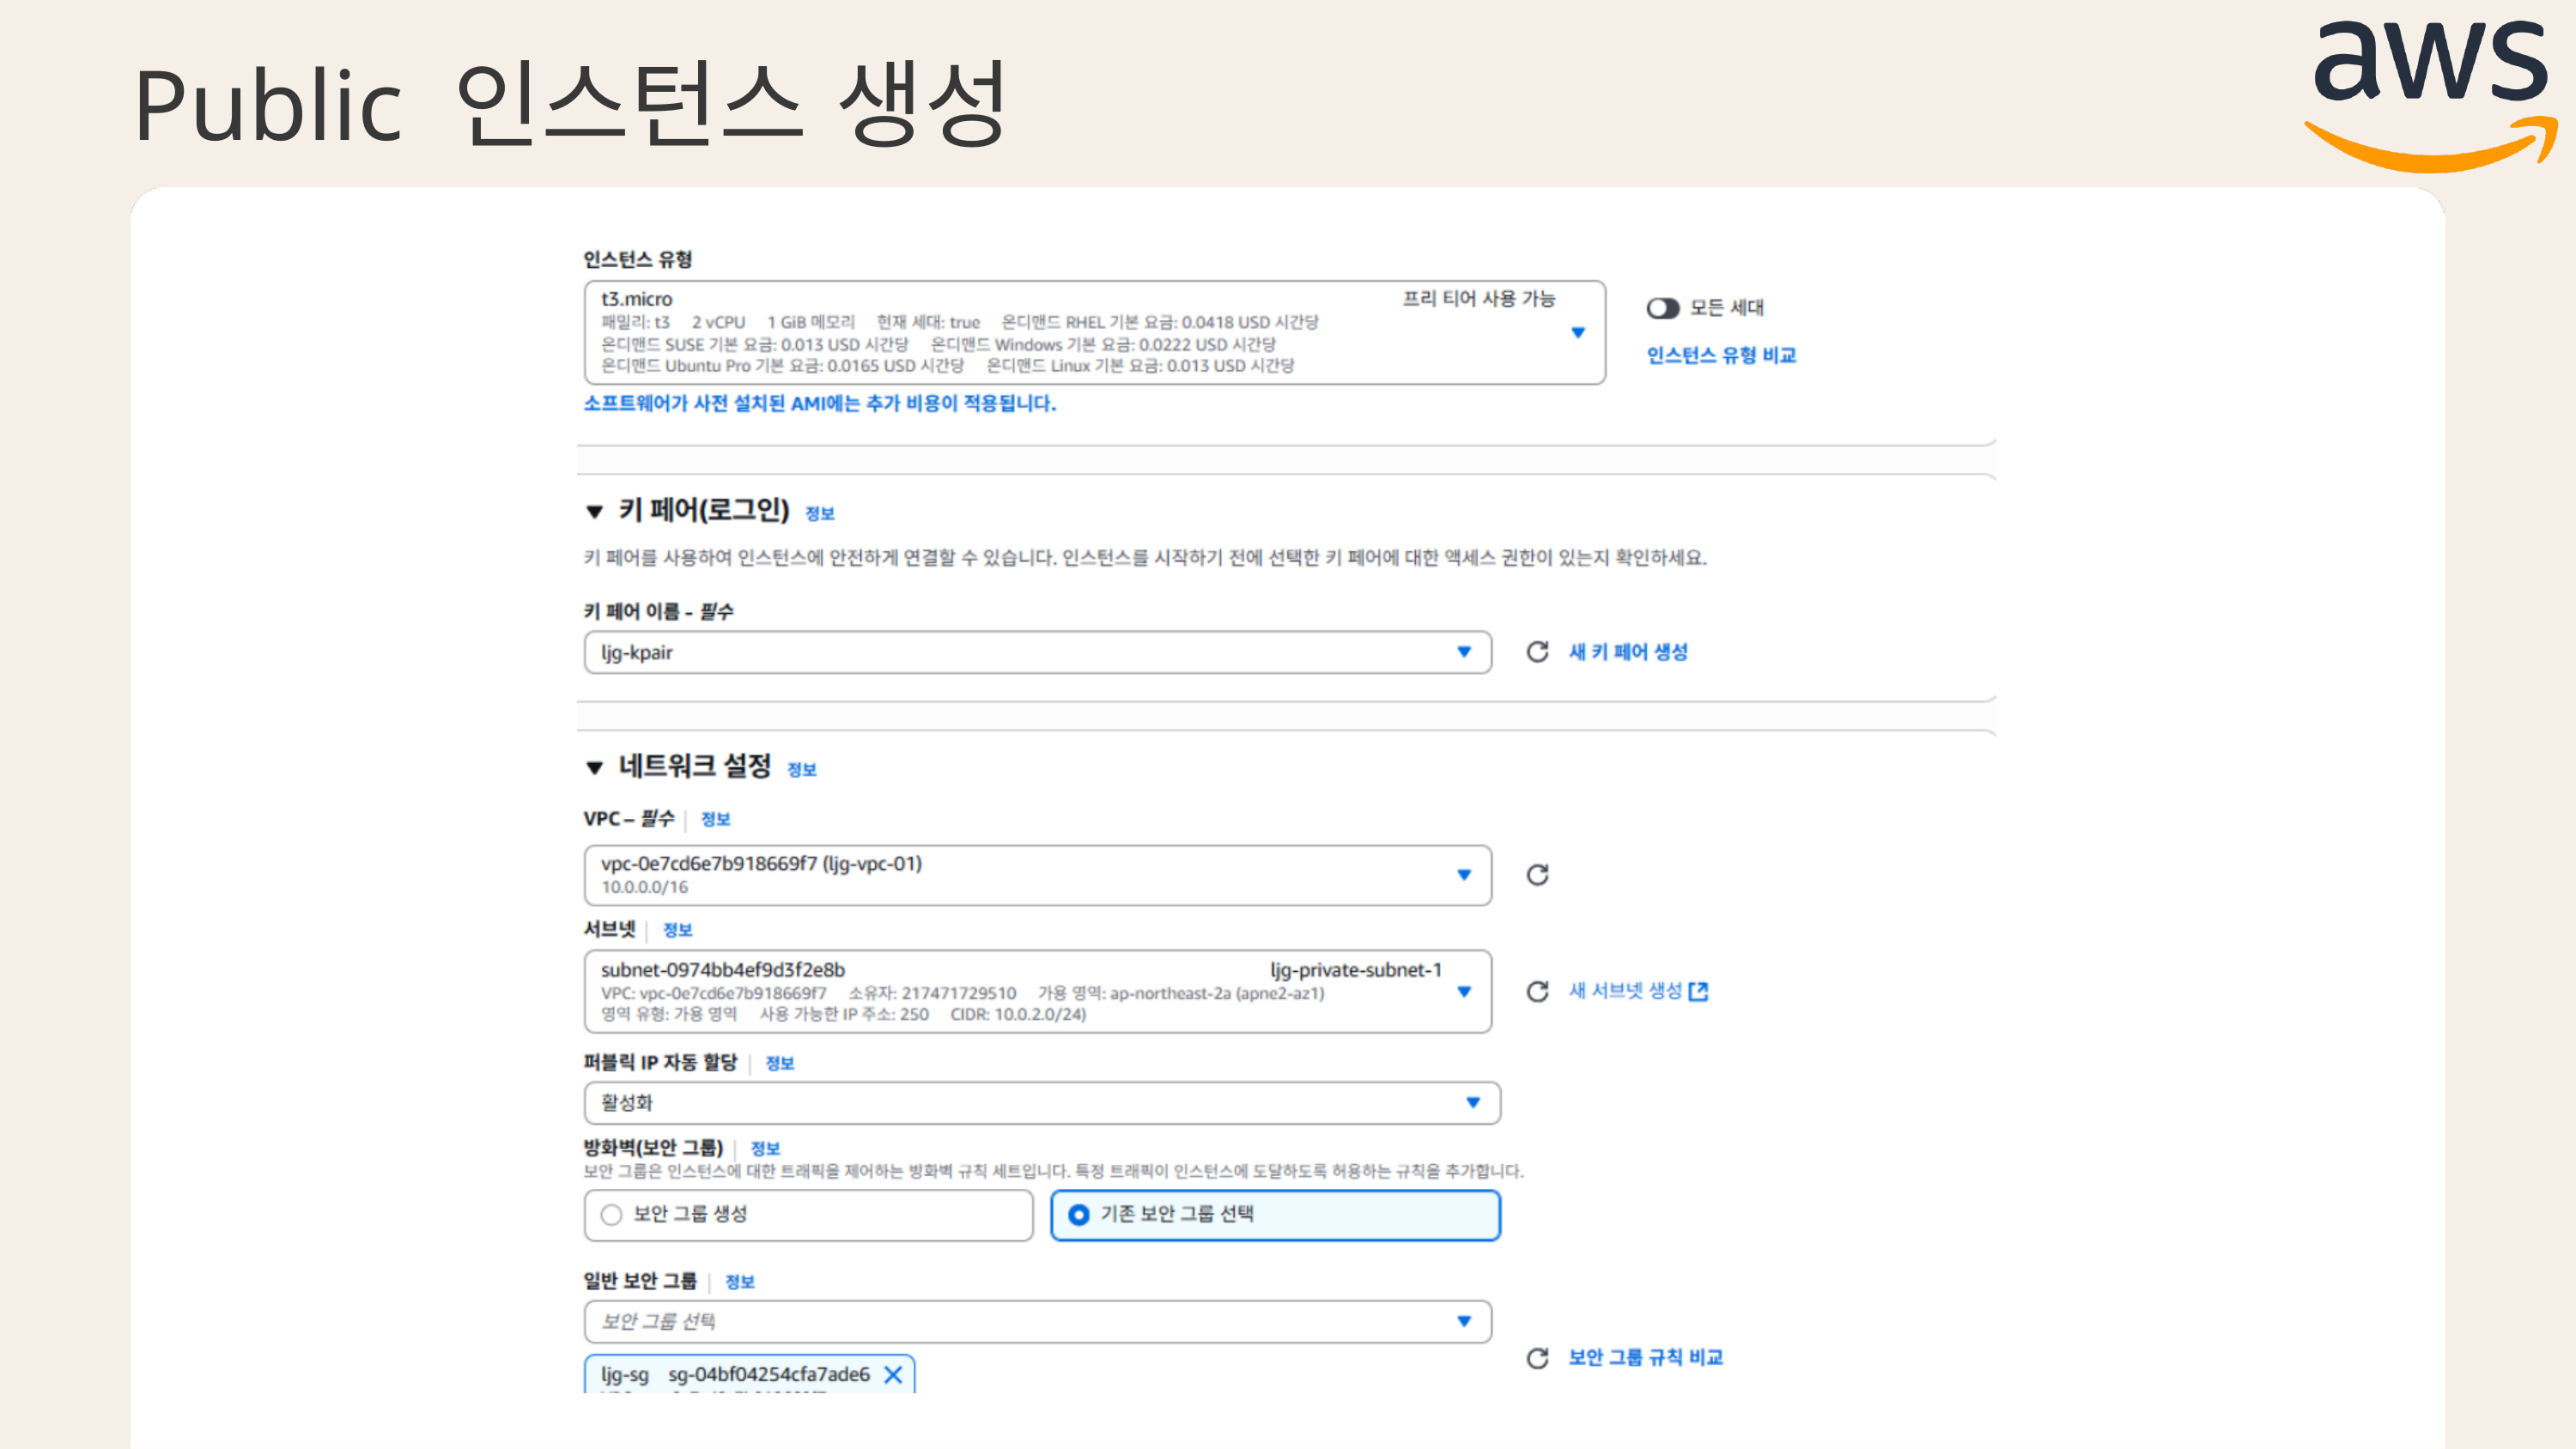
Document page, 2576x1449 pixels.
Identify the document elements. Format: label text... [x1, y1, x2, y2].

picture [130, 187, 2446, 1449]
picture [2301, 21, 2561, 174]
text_box Public 인스턴스 생성 [131, 39, 1035, 173]
